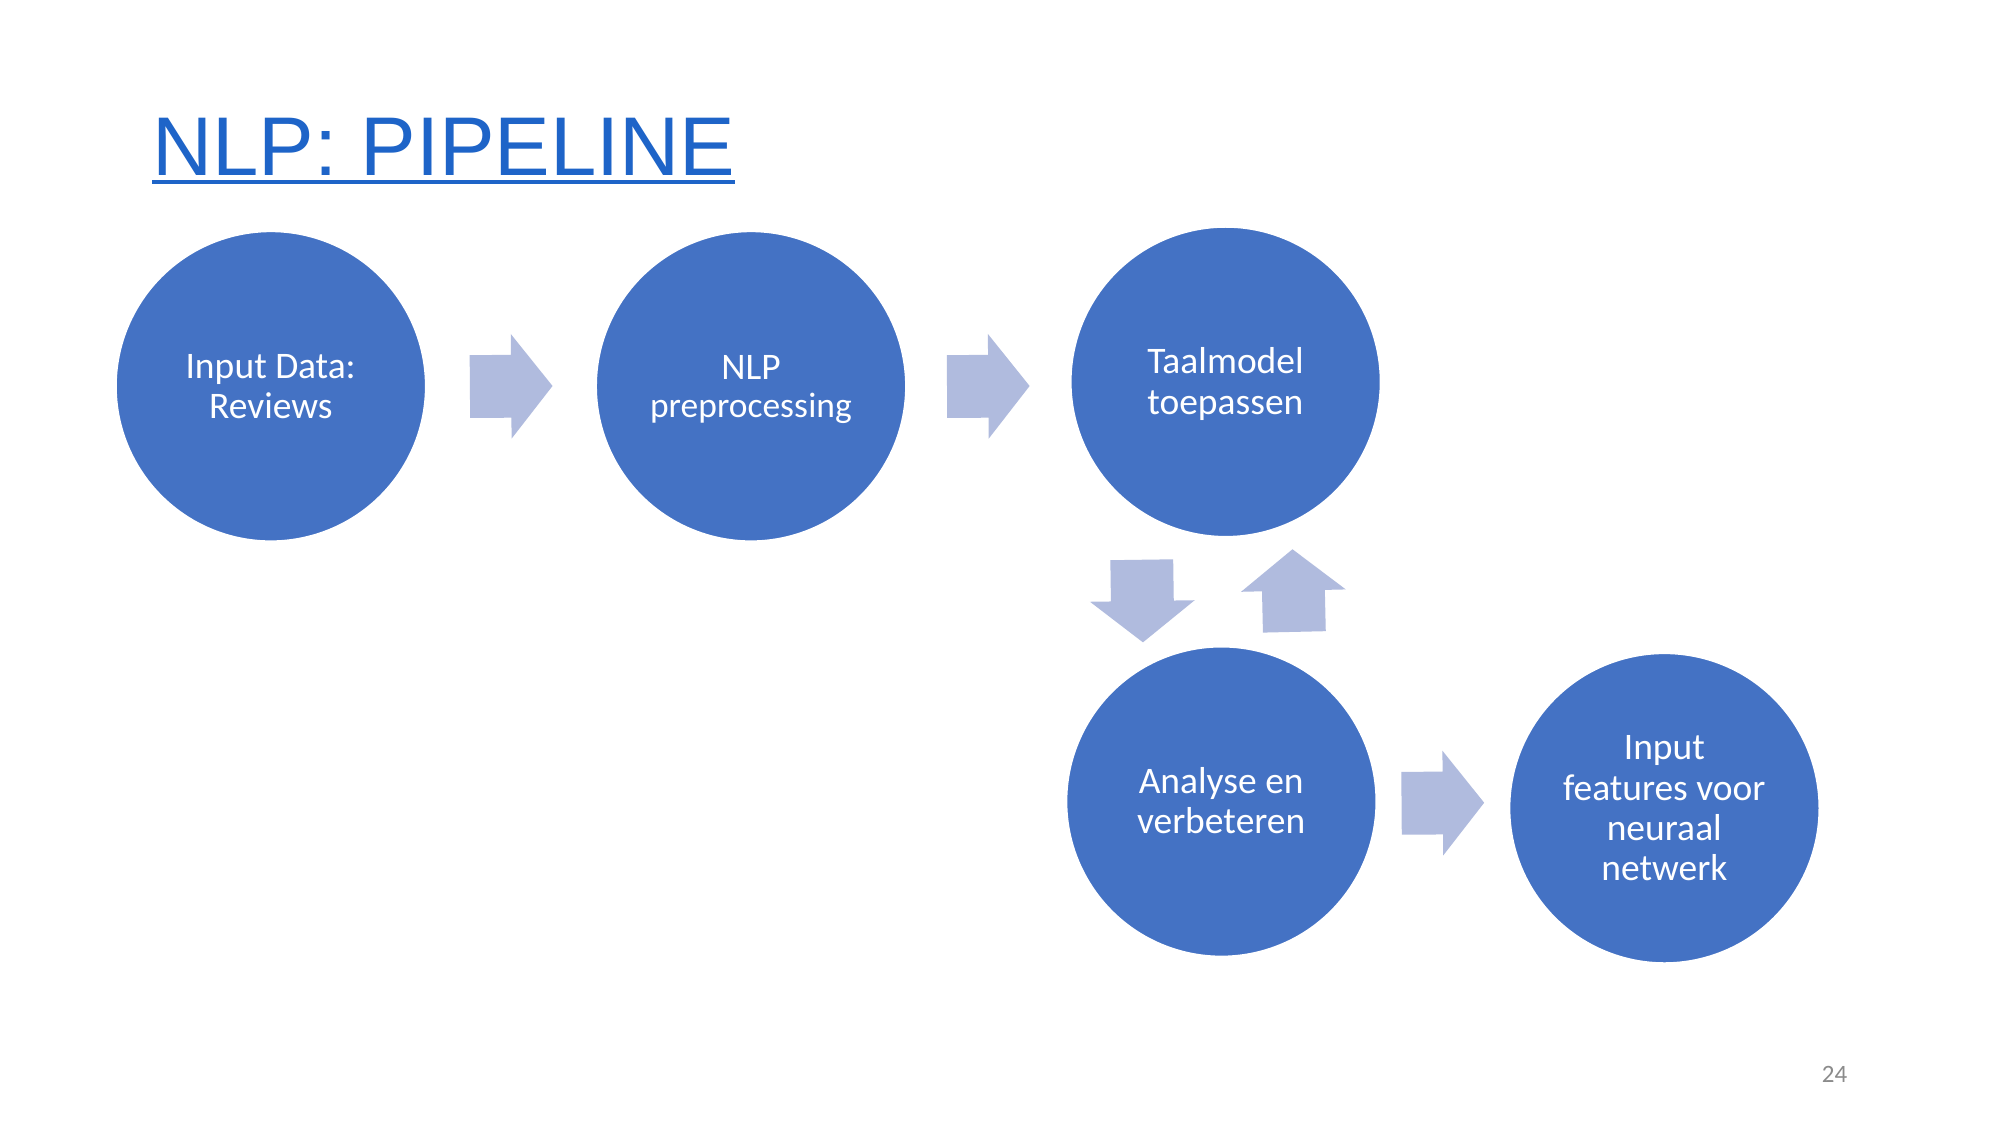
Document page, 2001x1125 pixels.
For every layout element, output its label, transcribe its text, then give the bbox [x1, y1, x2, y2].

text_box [935, 344, 1041, 428]
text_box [458, 344, 564, 428]
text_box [1241, 549, 1346, 632]
slide_number 24 [1412, 1042, 1863, 1103]
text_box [1509, 653, 1820, 964]
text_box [595, 231, 907, 542]
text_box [1070, 226, 1381, 537]
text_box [1066, 646, 1377, 957]
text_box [1089, 559, 1195, 643]
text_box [115, 231, 426, 542]
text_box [1390, 761, 1496, 845]
text_box NLP: pipeline [137, 39, 1873, 258]
